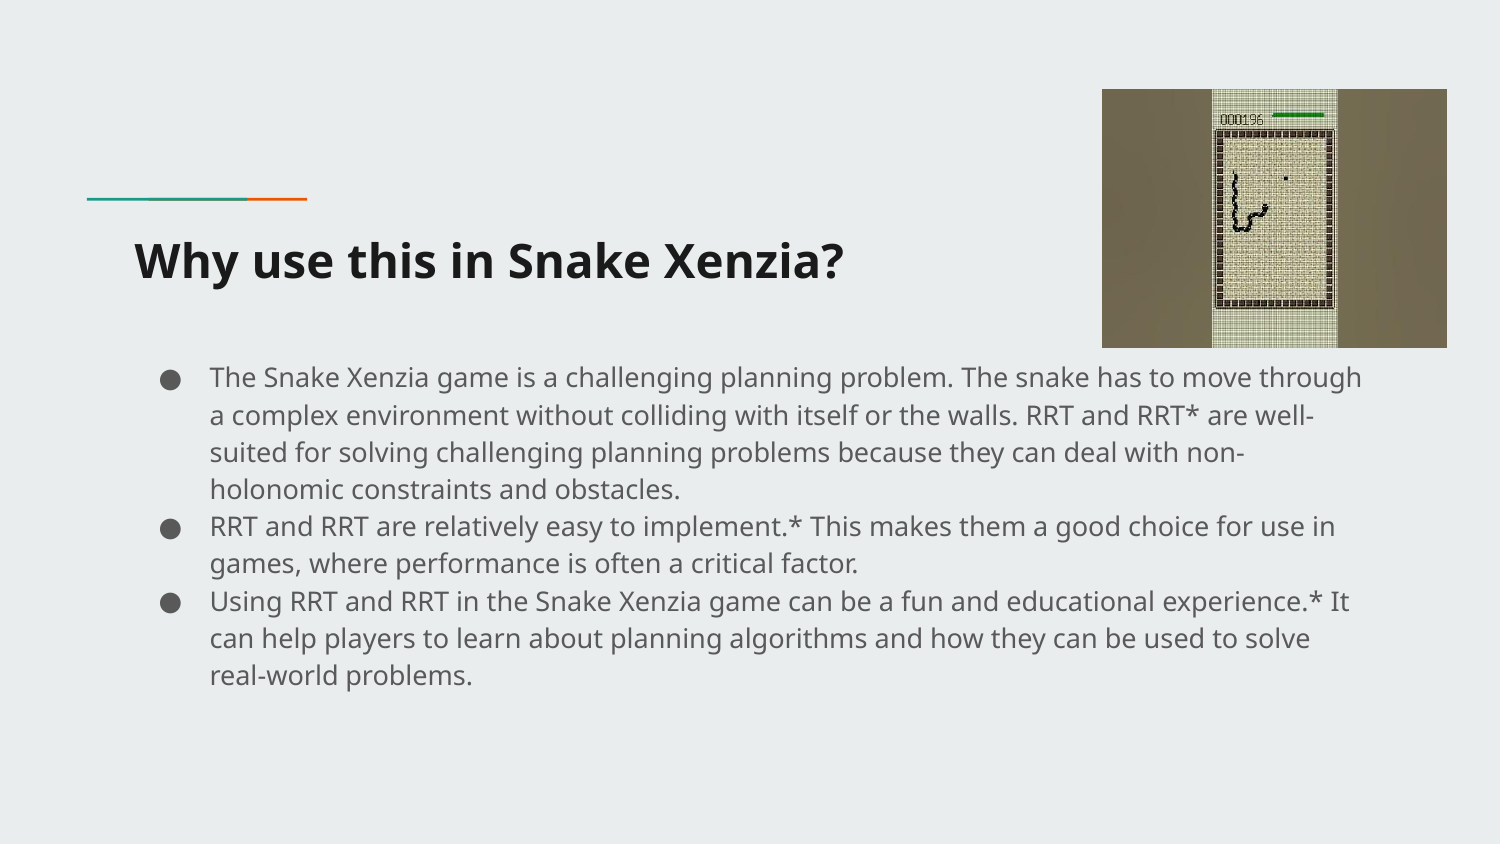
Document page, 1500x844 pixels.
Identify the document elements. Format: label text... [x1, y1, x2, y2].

title Why use this in Snake Xenzia? [119, 216, 1097, 305]
picture [1102, 89, 1447, 348]
list The Snake Xenzia game is a challenging planning problem. The snake has to move through a complex environment without colliding with itself or the walls. RRT and RRT* are well-suited for solving challenging planning problems because they can deal with non-holonomic constraints and obstacles. RRT and RRT are relatively easy to implement.* This makes them a good choice for use in games, where performance is often a critical factor. Using RRT and RRT in the Snake Xenzia game can be a fun and educational experience.* It can help players to learn about planning algorithms and how they can be used to solve real-world problems. [119, 341, 1381, 712]
